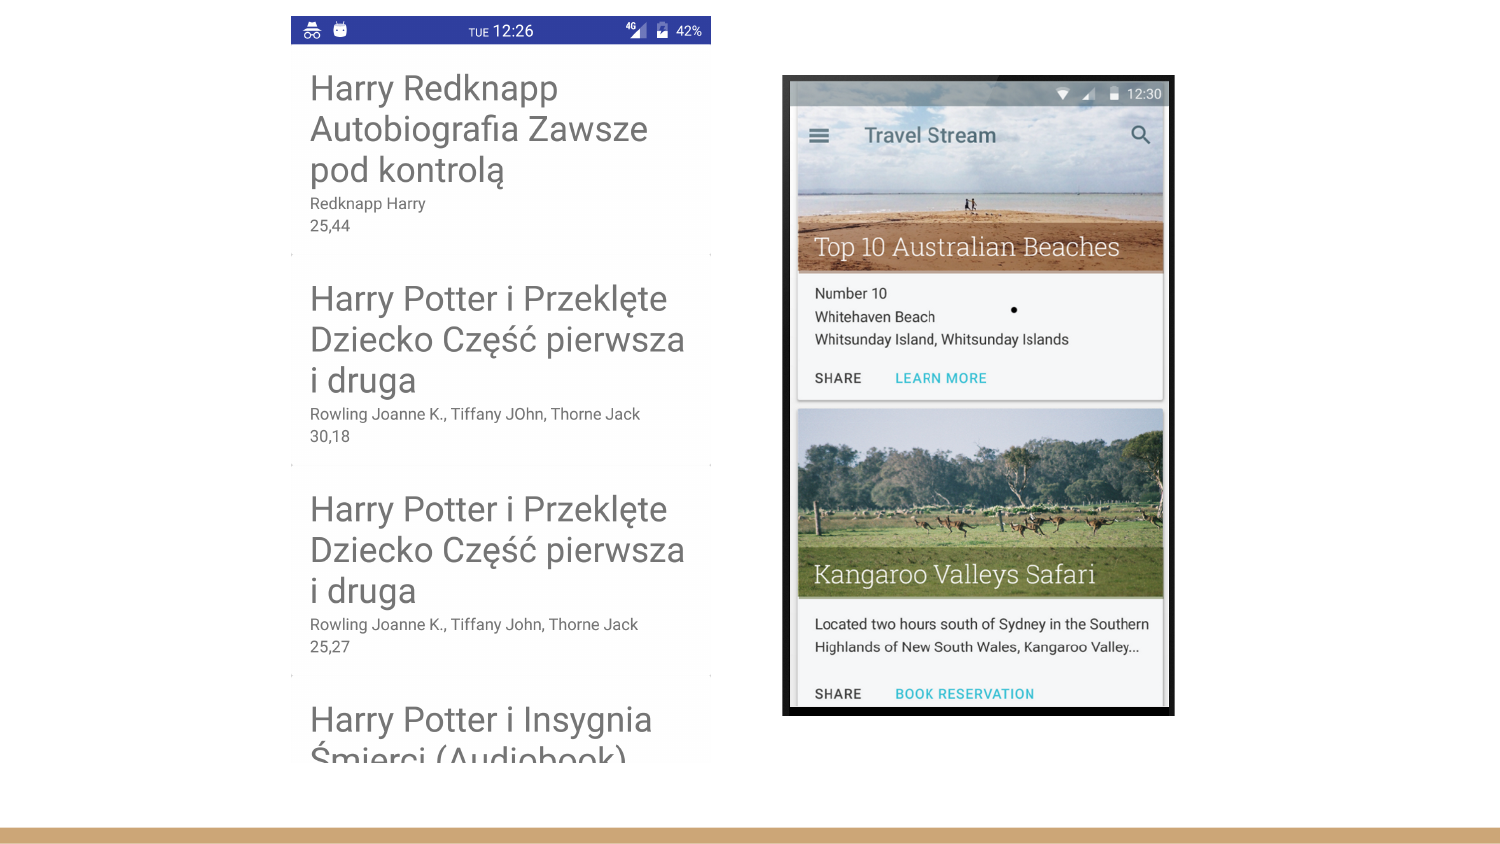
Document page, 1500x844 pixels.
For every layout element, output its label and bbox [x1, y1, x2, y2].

picture [781, 75, 1175, 717]
picture [290, 16, 712, 764]
